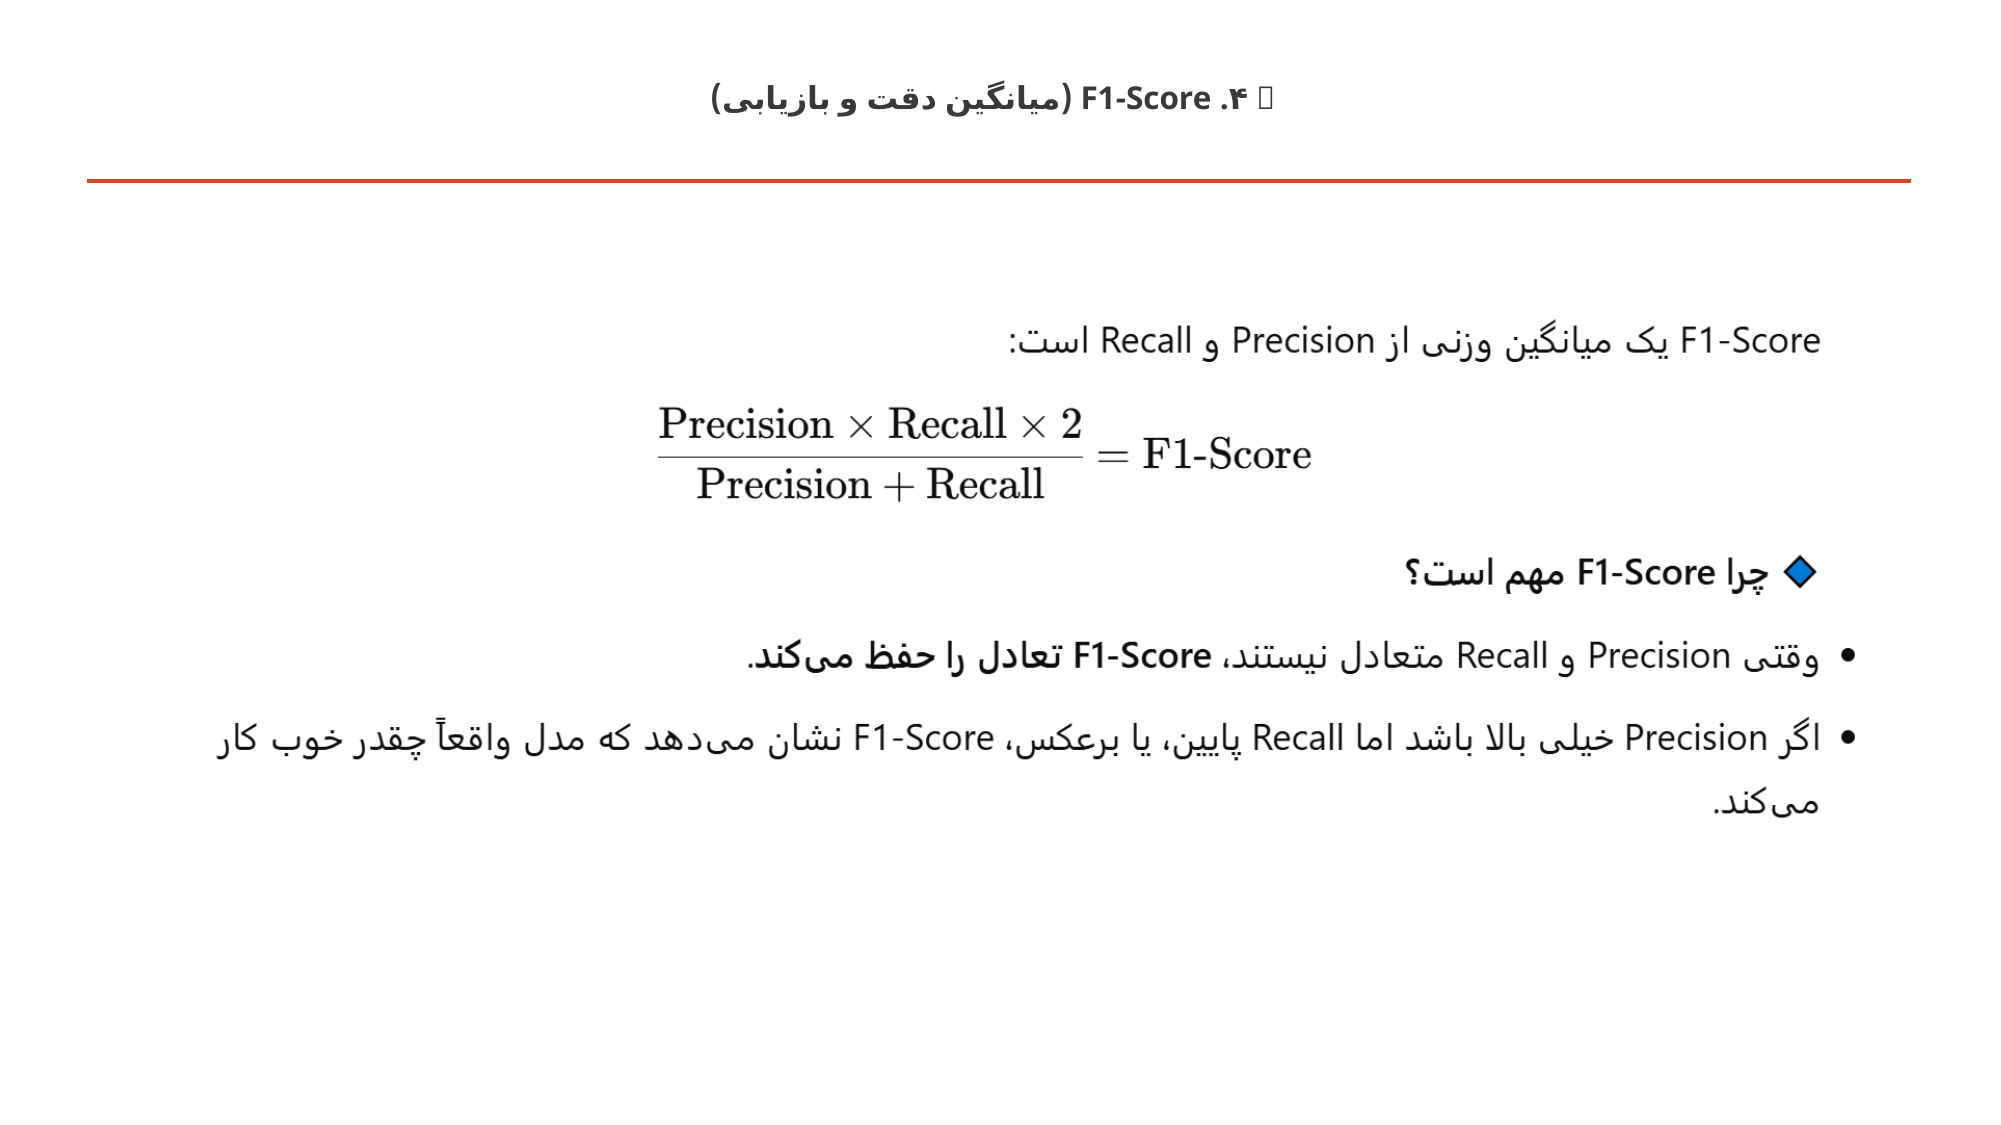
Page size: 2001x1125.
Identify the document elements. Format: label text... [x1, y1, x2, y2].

title 🟢 ۴. F1-Score (میانگین دقت و بازیابی) [72, 70, 1912, 163]
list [72, 310, 1912, 855]
